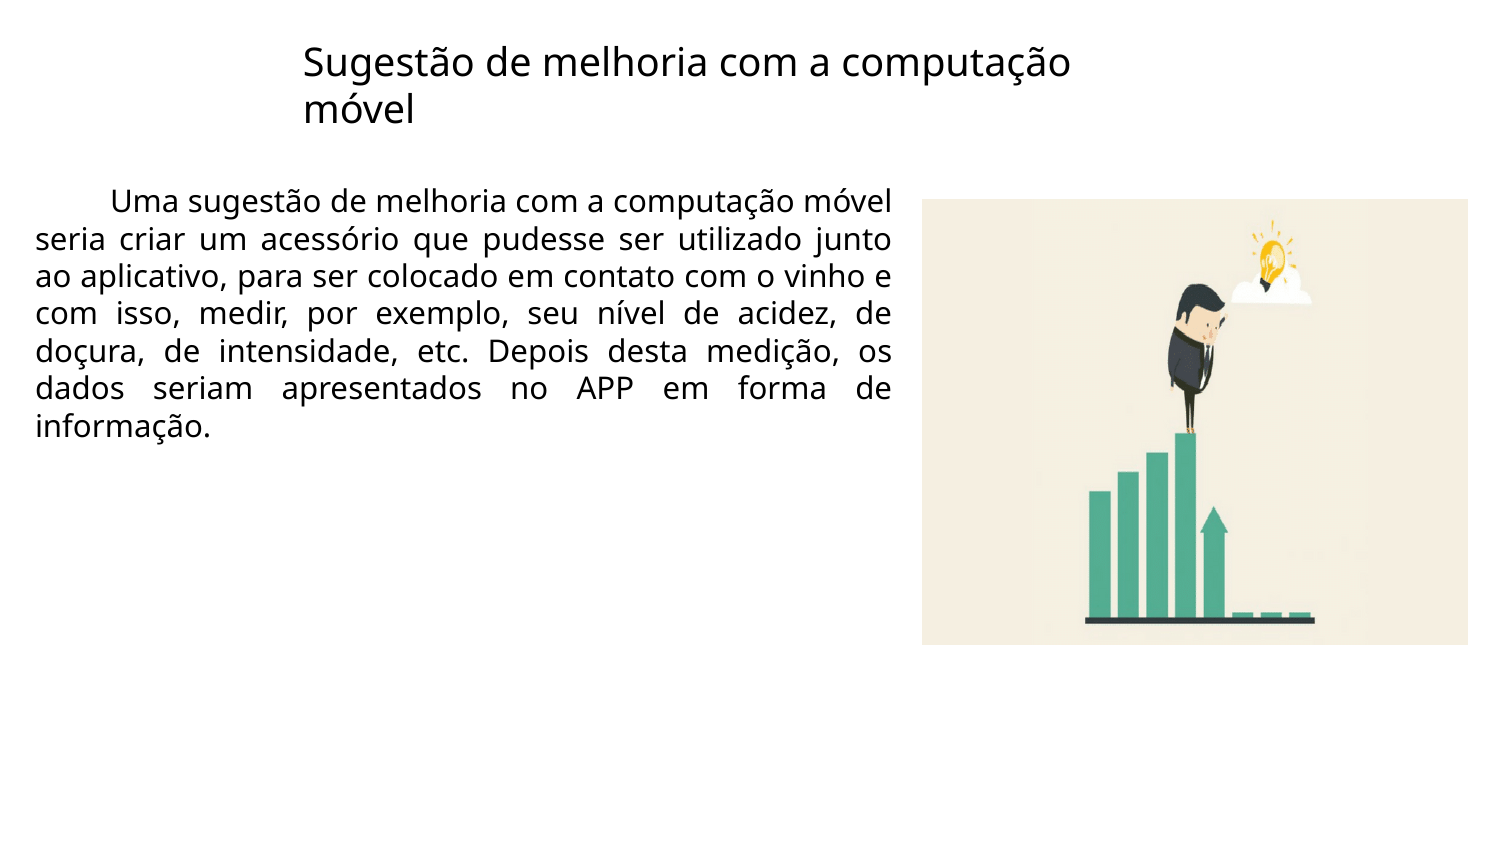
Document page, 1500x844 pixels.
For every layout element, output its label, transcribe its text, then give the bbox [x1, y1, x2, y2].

picture [922, 198, 1468, 645]
text_box Uma sugestão de melhoria com a computação móvel seria criar um acessório que pudesse ser utilizado junto ao aplicativo, para ser colocado em contato com o vinho e com isso, medir, por exemplo, seu nível de acidez, de doçura, de intensidade, etc. Depois desta medição, os dados seriam apresentados no APP em forma de informação. [20, 166, 909, 459]
text_box Sugestão de melhoria com a computação móvel [287, 21, 1158, 147]
